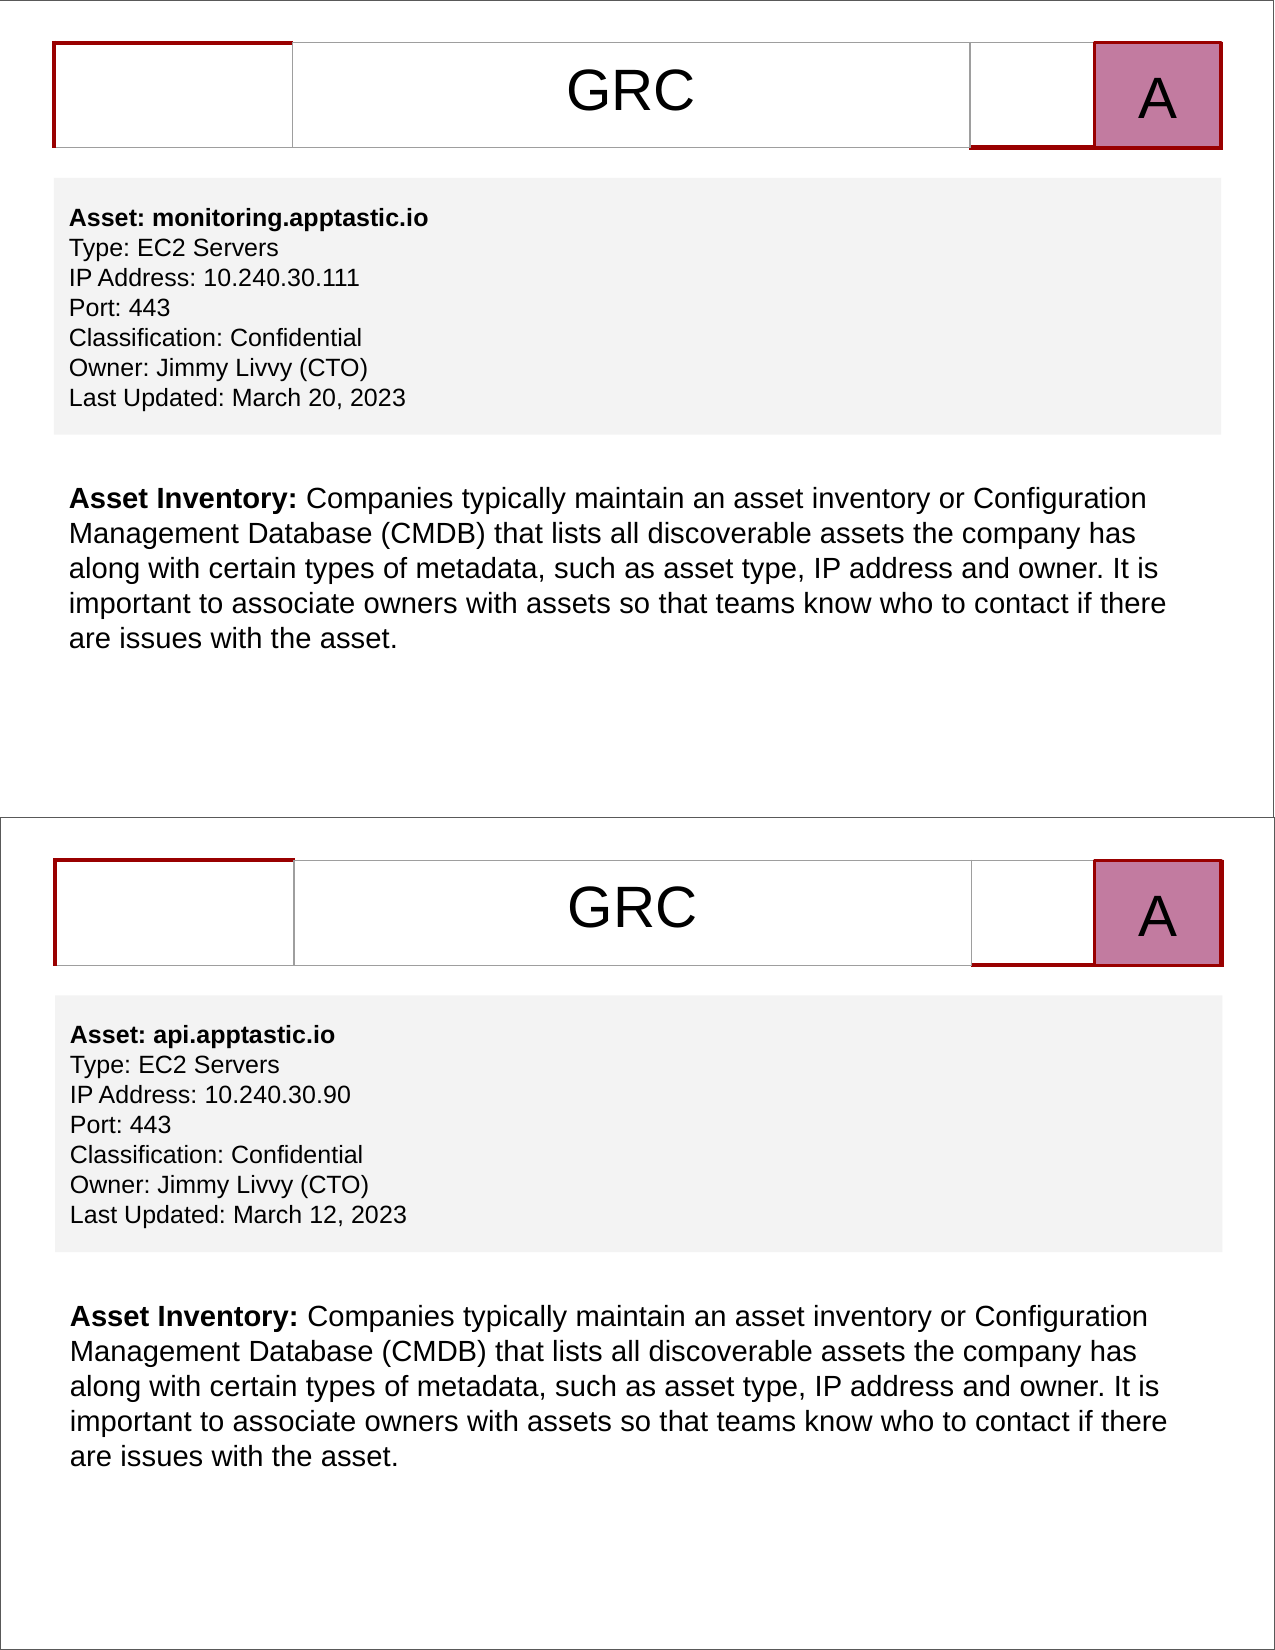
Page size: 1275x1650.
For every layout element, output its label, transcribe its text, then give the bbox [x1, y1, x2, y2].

table_header [971, 43, 1094, 145]
text_box A [1094, 42, 1222, 148]
table_header GRC [295, 861, 971, 965]
text_box A [1094, 860, 1222, 966]
table_header GRC [293, 43, 969, 147]
table_header [57, 862, 293, 965]
text_box [0, 817, 1275, 1650]
text_box Asset: monitoring.apptastic.io Type: EC2 Servers IP Address: 10.240.30.111 Port: 443 Classification: Confidential Owner: Jimmy Livvy (CTO) Last Updated: March 20, 2023 [53, 177, 1222, 435]
text_box Asset: api.apptastic.io Type: EC2 Servers IP Address: 10.240.30.90 Port: 443 Classification: Confidential Owner: Jimmy Livvy (CTO) Last Updated: March 12, 2023 [55, 995, 1223, 1253]
table_header [972, 861, 1094, 963]
text_box [0, 0, 1274, 817]
table_header [56, 45, 292, 147]
text_box Asset Inventory: Companies typically maintain an asset inventory or Configuration Management Database (CMDB) that lists all discoverable assets the company has along with certain types of metadata, such as asset type, IP address and owner. It is important to associate owners with assets so that teams know who to contact if there are issues with the asset. [53, 464, 1222, 731]
text_box Asset Inventory: Companies typically maintain an asset inventory or Configuration Management Database (CMDB) that lists all discoverable assets the company has along with certain types of metadata, such as asset type, IP address and owner. It is important to associate owners with assets so that teams know who to contact if there are issues with the asset. [55, 1282, 1223, 1549]
